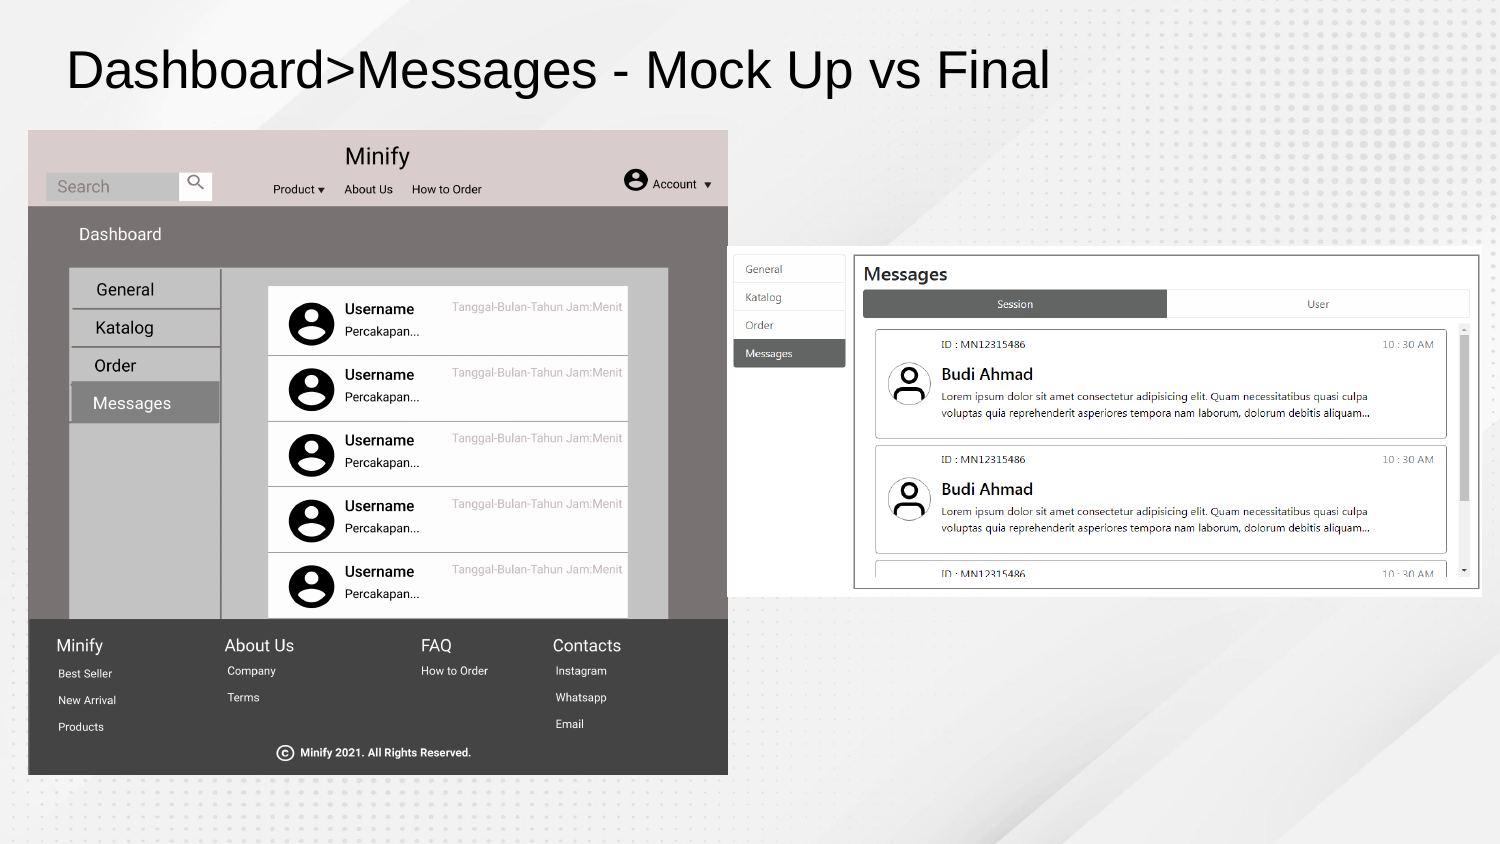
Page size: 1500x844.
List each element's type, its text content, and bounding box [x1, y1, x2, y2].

picture [0, 0, 1500, 844]
title Dashboard>Messages - Mock Up vs Final [51, 21, 1449, 115]
